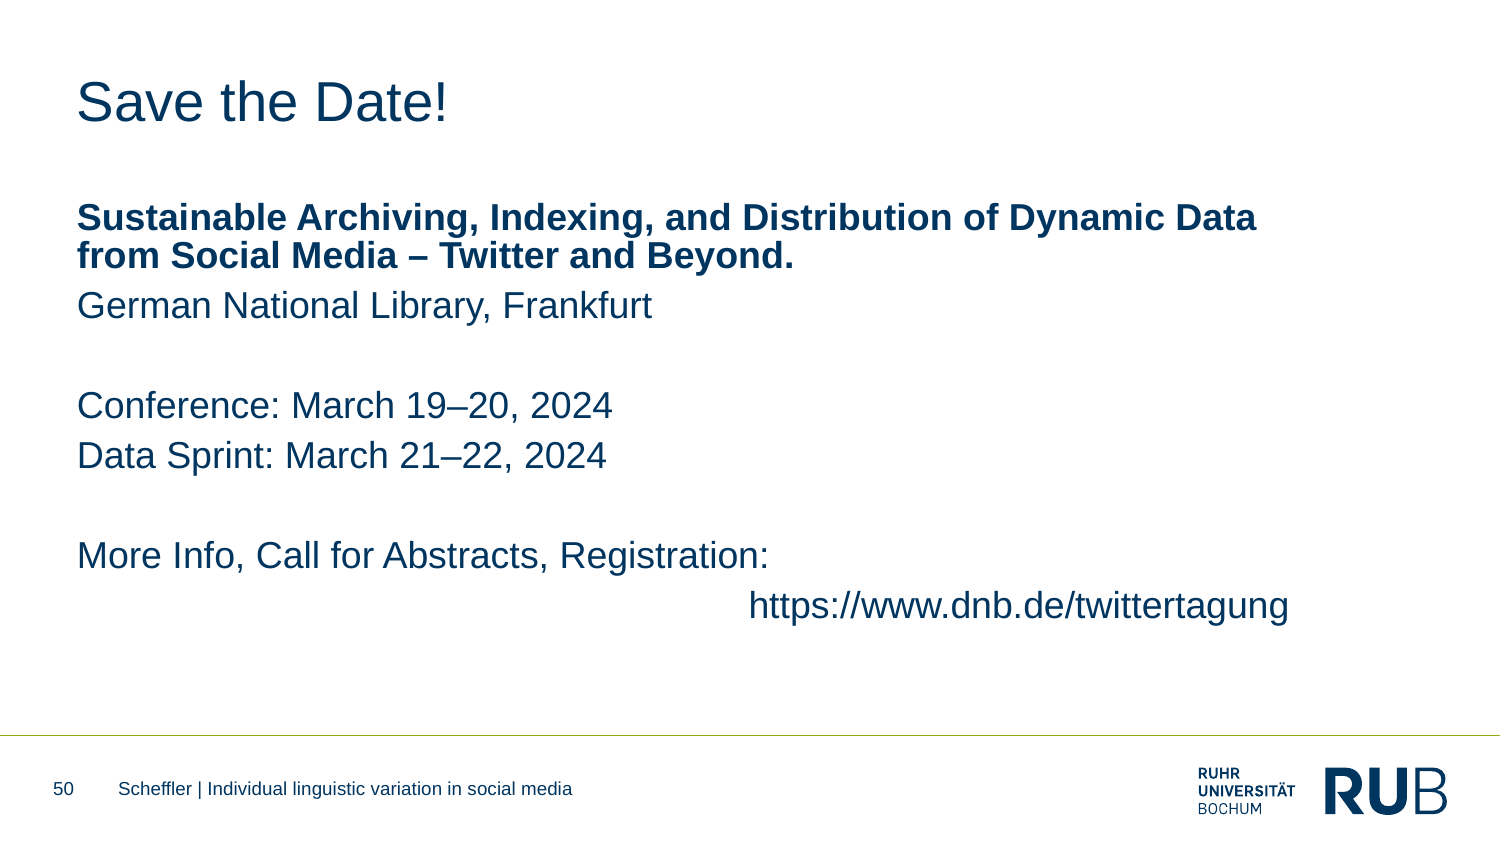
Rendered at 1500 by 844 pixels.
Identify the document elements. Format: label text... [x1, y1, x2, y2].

slide_number 50 [53, 779, 95, 798]
title Save the Date! [76, 64, 1317, 142]
footer Scheffler | Individual linguistic variation in social media [118, 779, 1152, 798]
list Sustainable Archiving, Indexing, and Distribution of Dynamic Data from Social Media – Twitter and Beyond. German National Library, Frankfurt Conference: March 19–20, 2024 Data Sprint: March 21–22, 2024 More Info, Call for Abstracts, Registration: https://www.dnb.de/twittertagung [76, 150, 1317, 703]
